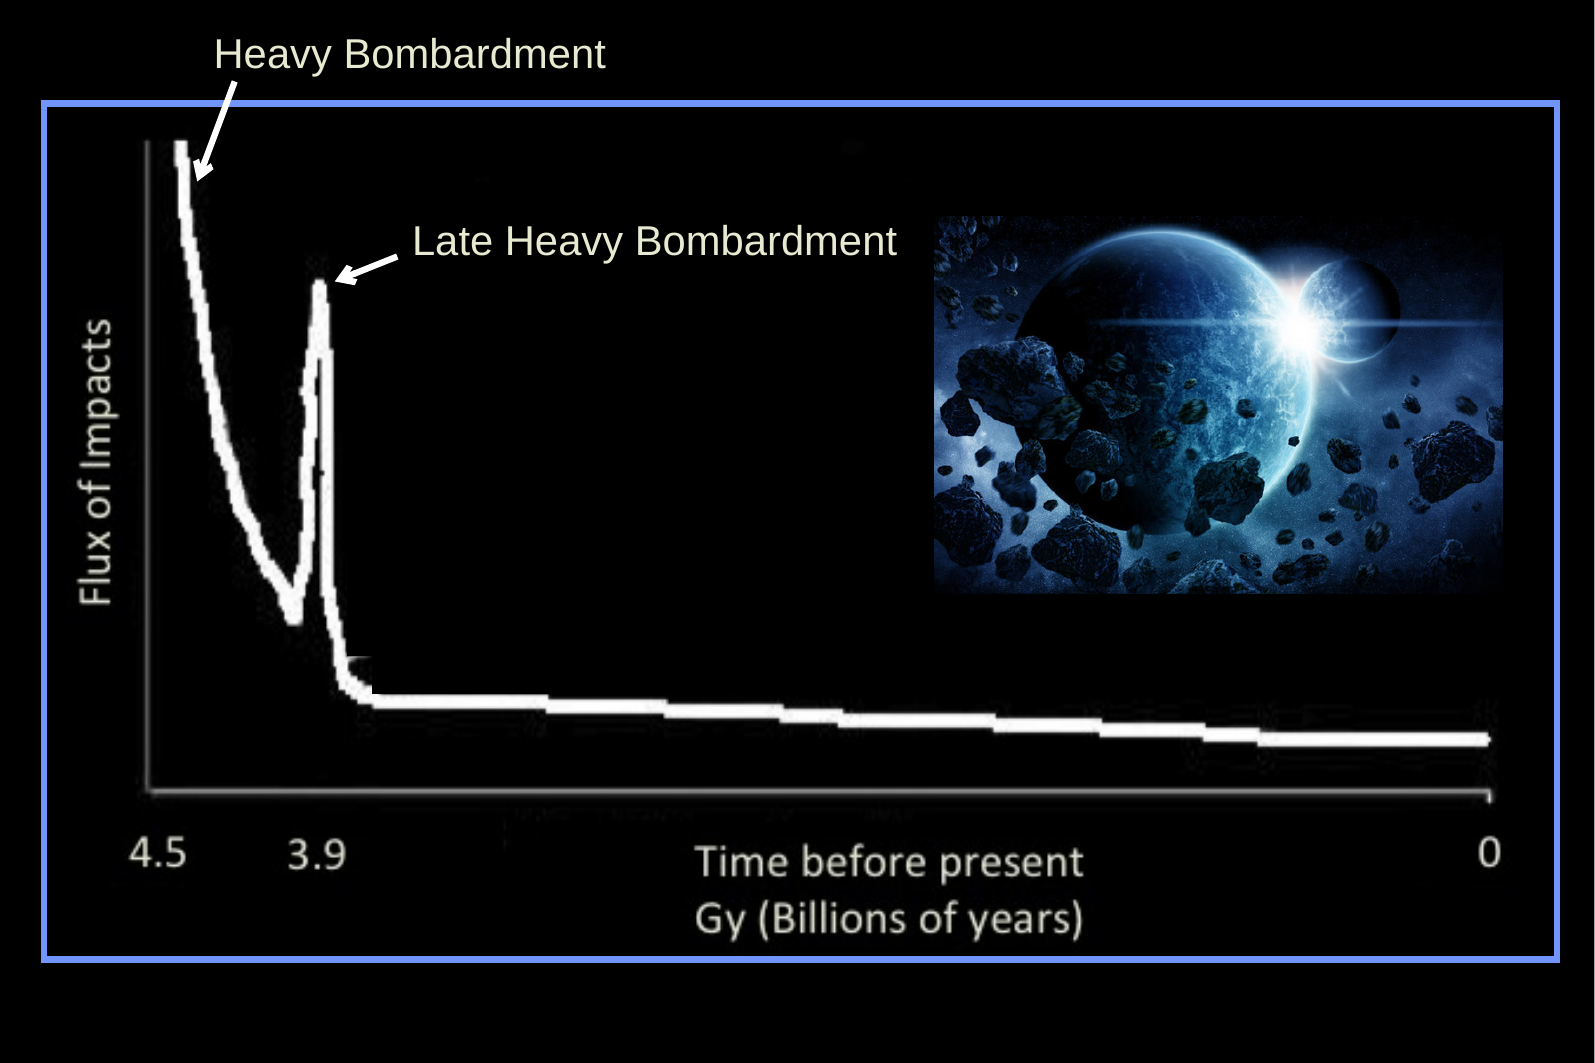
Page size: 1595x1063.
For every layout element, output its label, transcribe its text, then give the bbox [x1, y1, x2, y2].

picture [46, 106, 1555, 957]
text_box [334, 256, 398, 282]
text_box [196, 81, 235, 182]
text_box Heavy Bombardment [198, 19, 621, 84]
